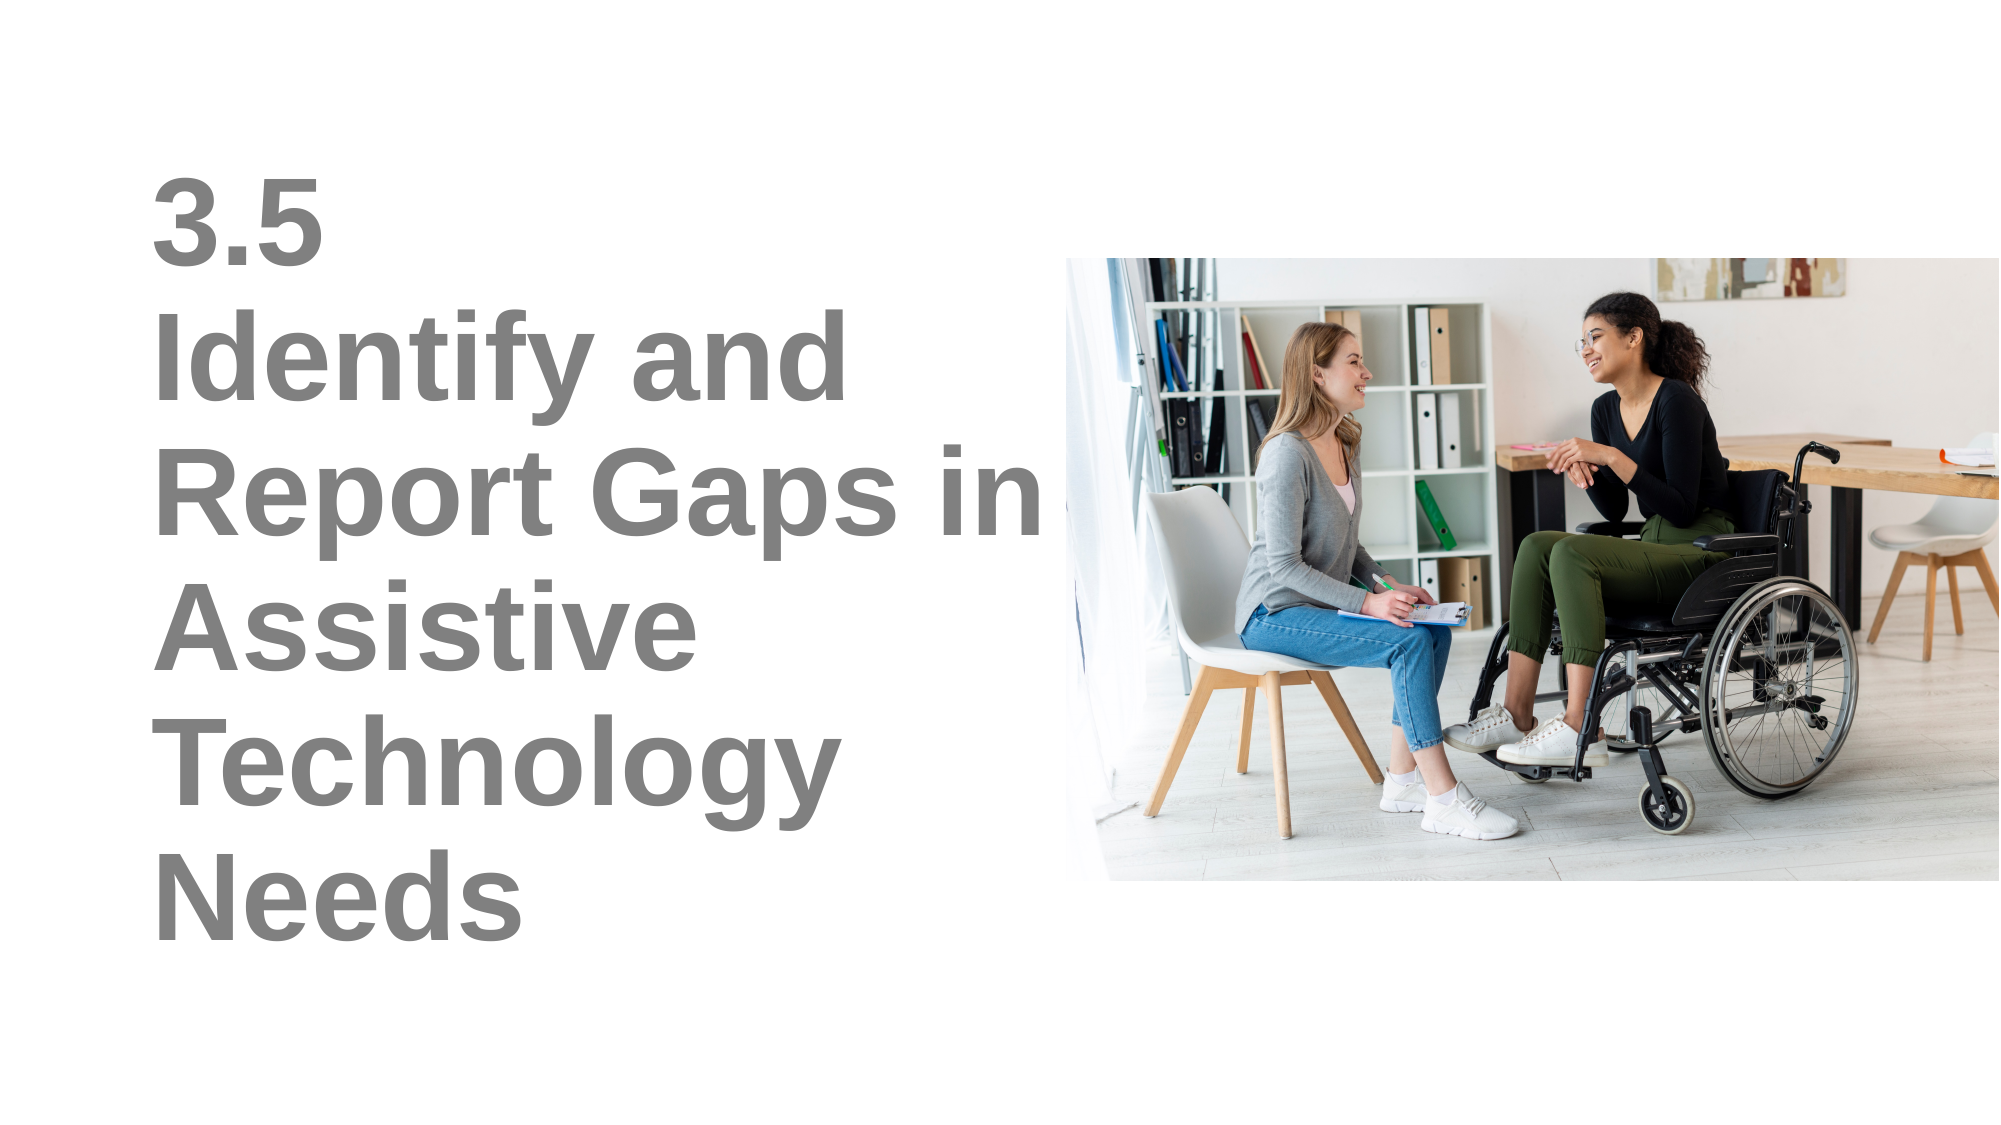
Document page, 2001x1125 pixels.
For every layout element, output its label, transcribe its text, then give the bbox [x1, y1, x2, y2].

picture [1065, 258, 1999, 881]
title 3.5 Identify and Report Gaps in Assistive Technology Needs [136, 48, 1065, 1077]
